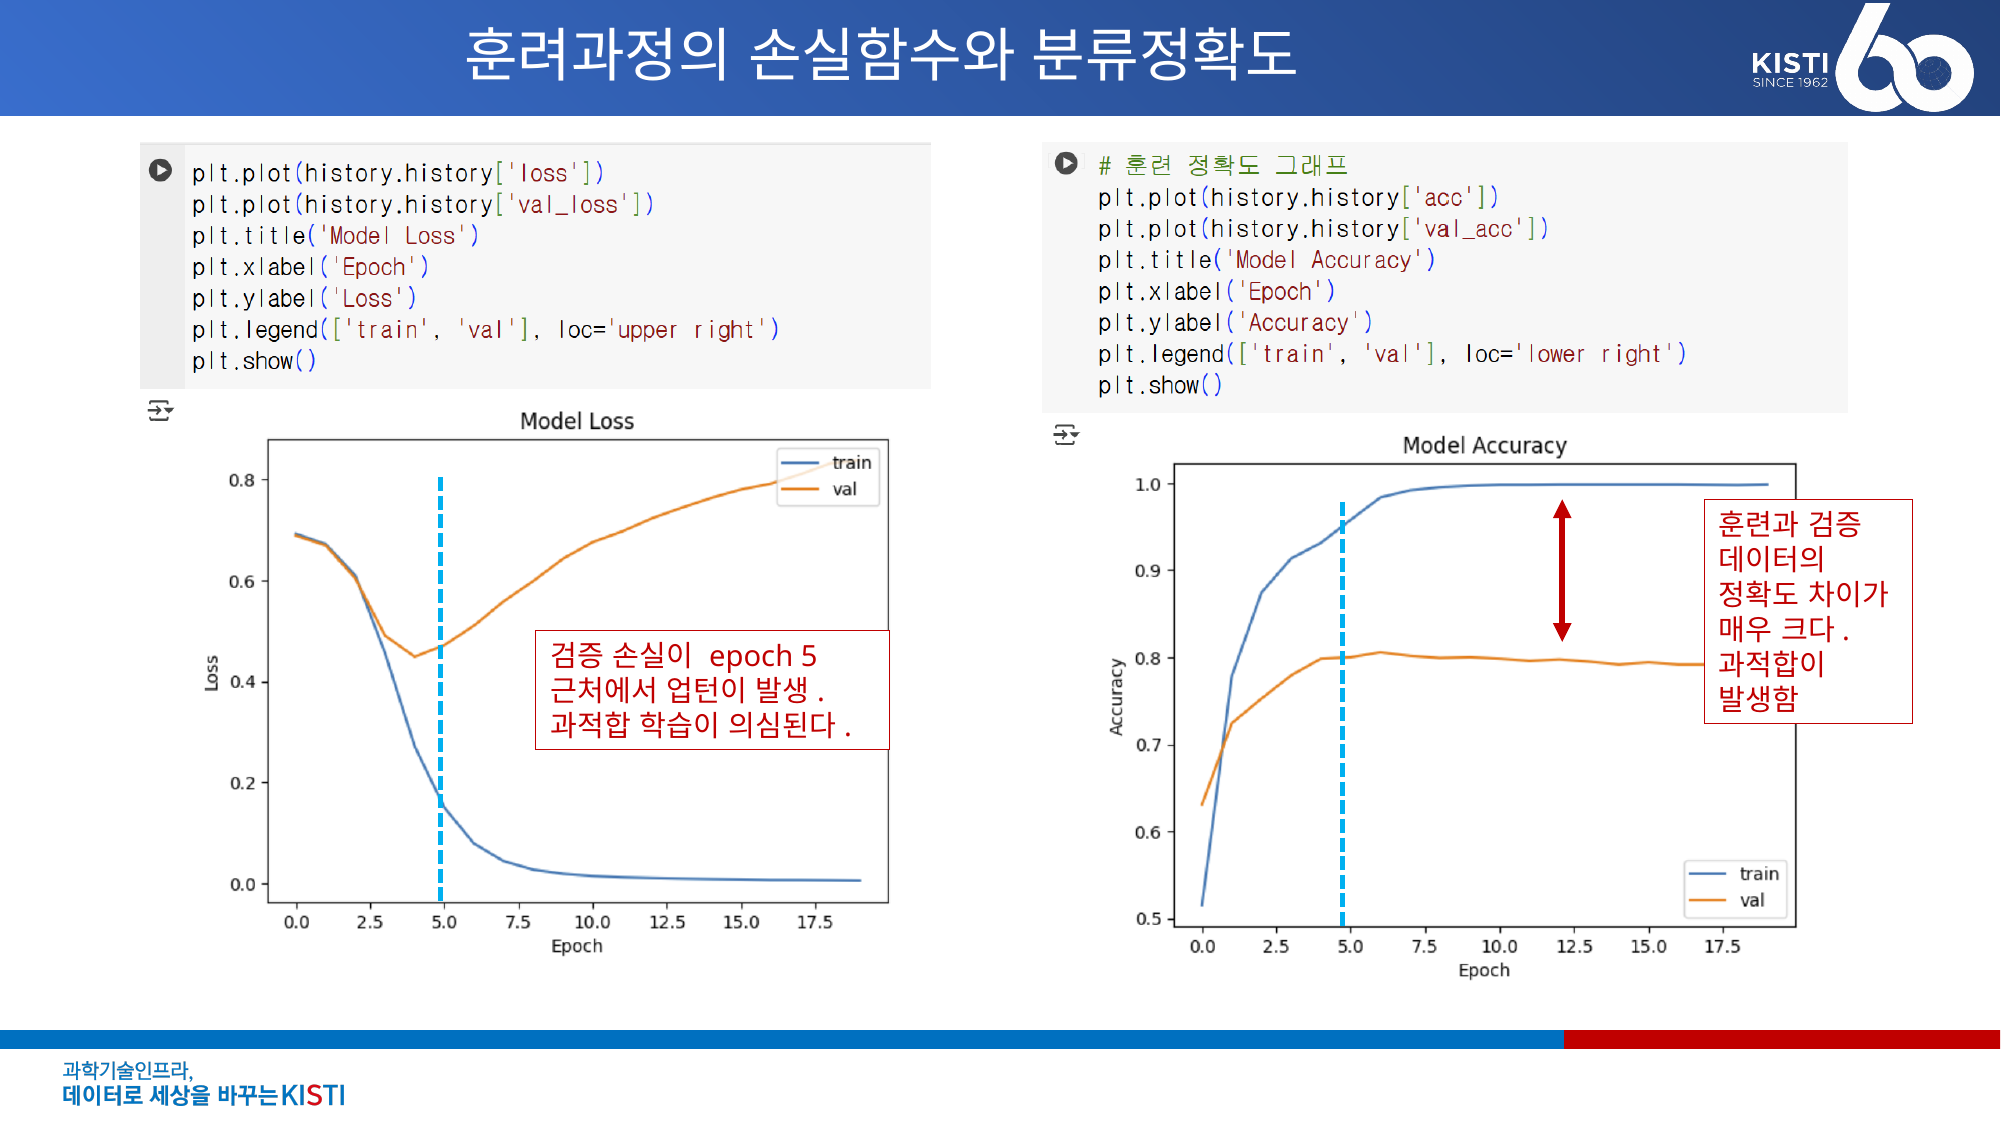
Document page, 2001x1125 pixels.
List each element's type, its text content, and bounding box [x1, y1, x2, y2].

picture [63, 1061, 344, 1106]
picture [1753, 3, 1974, 112]
title 훈려과정의 손실함수와 분류정확도 [53, 1, 1728, 114]
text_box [140, 142, 1913, 1004]
